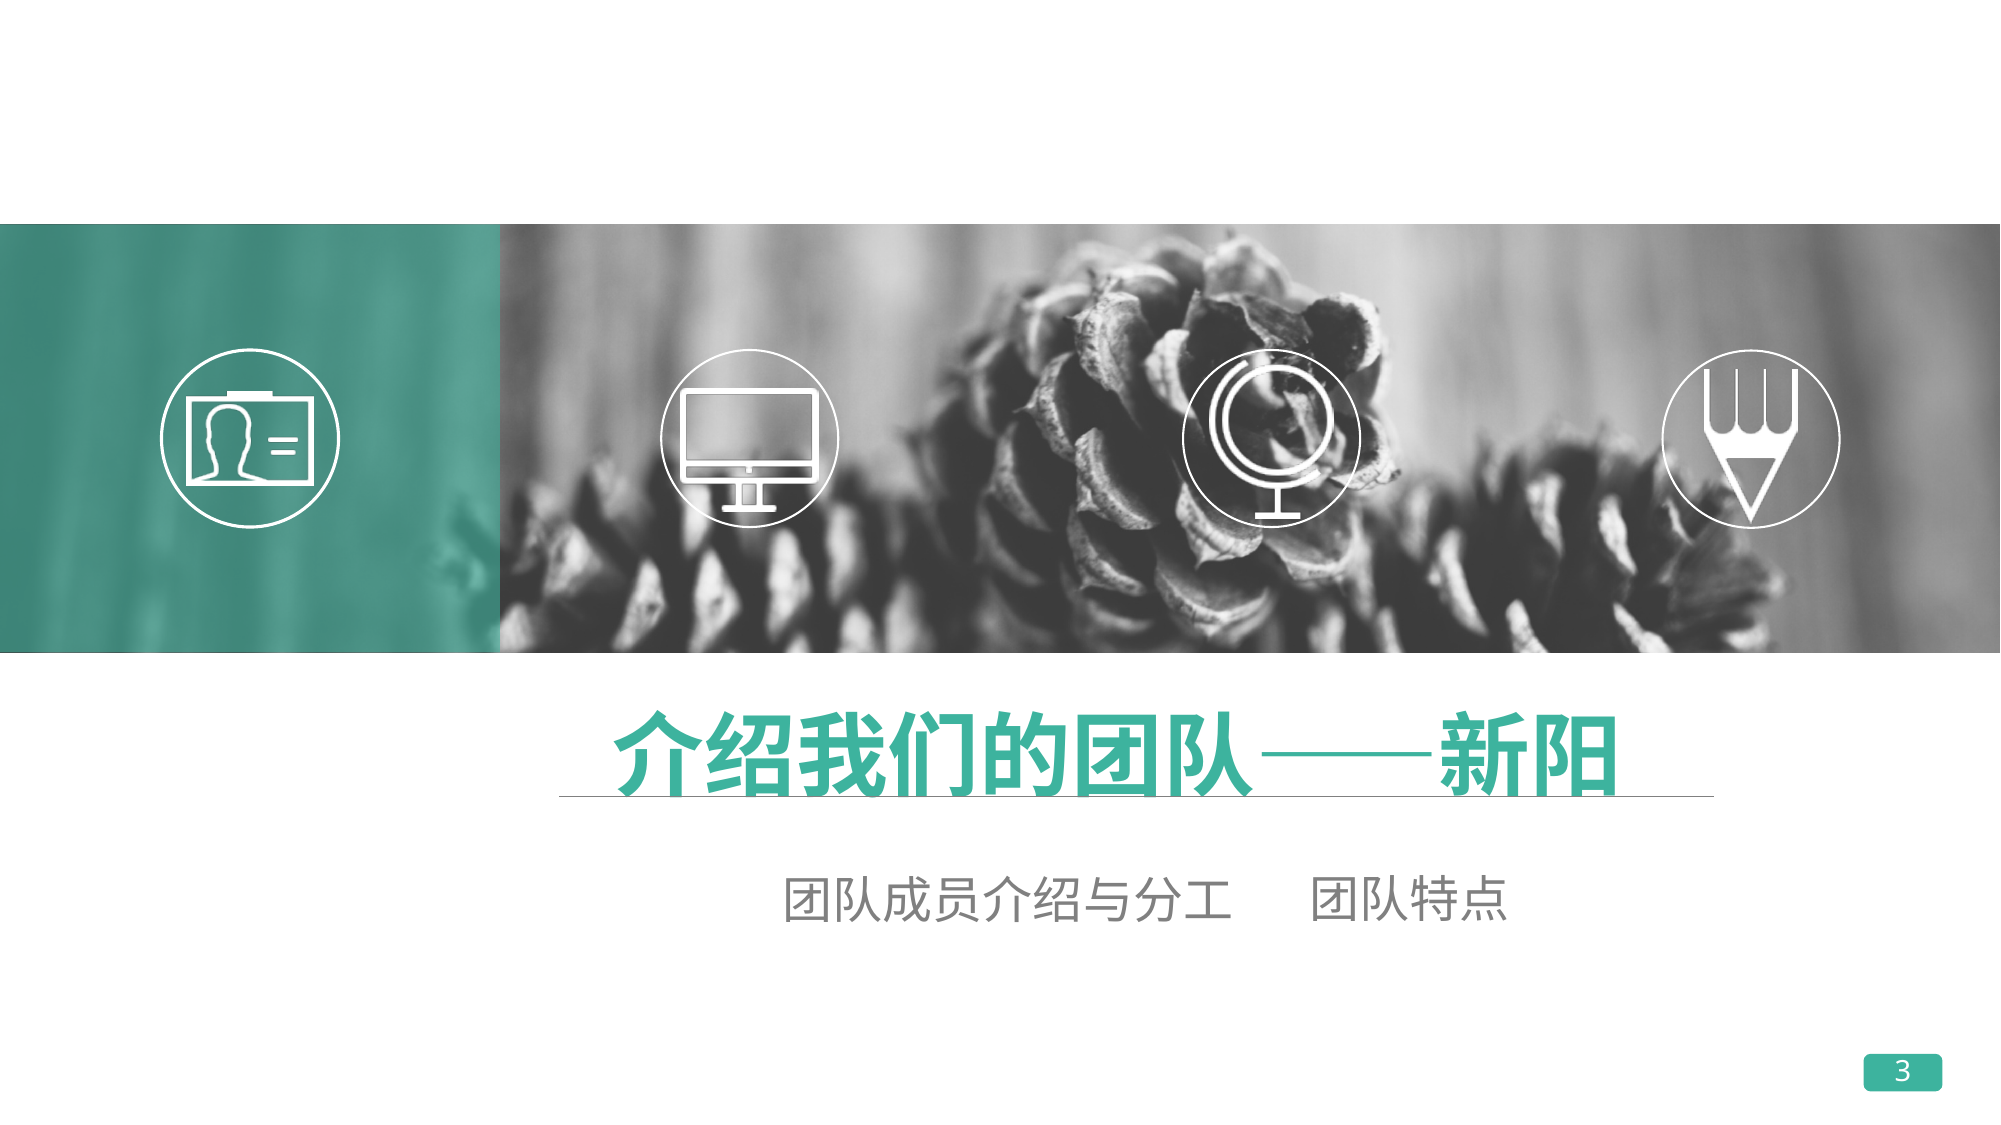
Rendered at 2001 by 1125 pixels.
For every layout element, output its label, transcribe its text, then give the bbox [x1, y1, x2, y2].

slide_number 3 [1677, 1042, 2000, 1103]
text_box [161, 349, 339, 528]
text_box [1183, 349, 1361, 528]
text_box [661, 349, 839, 528]
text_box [1662, 350, 1840, 528]
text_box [558, 690, 1908, 938]
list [0, 224, 2000, 653]
